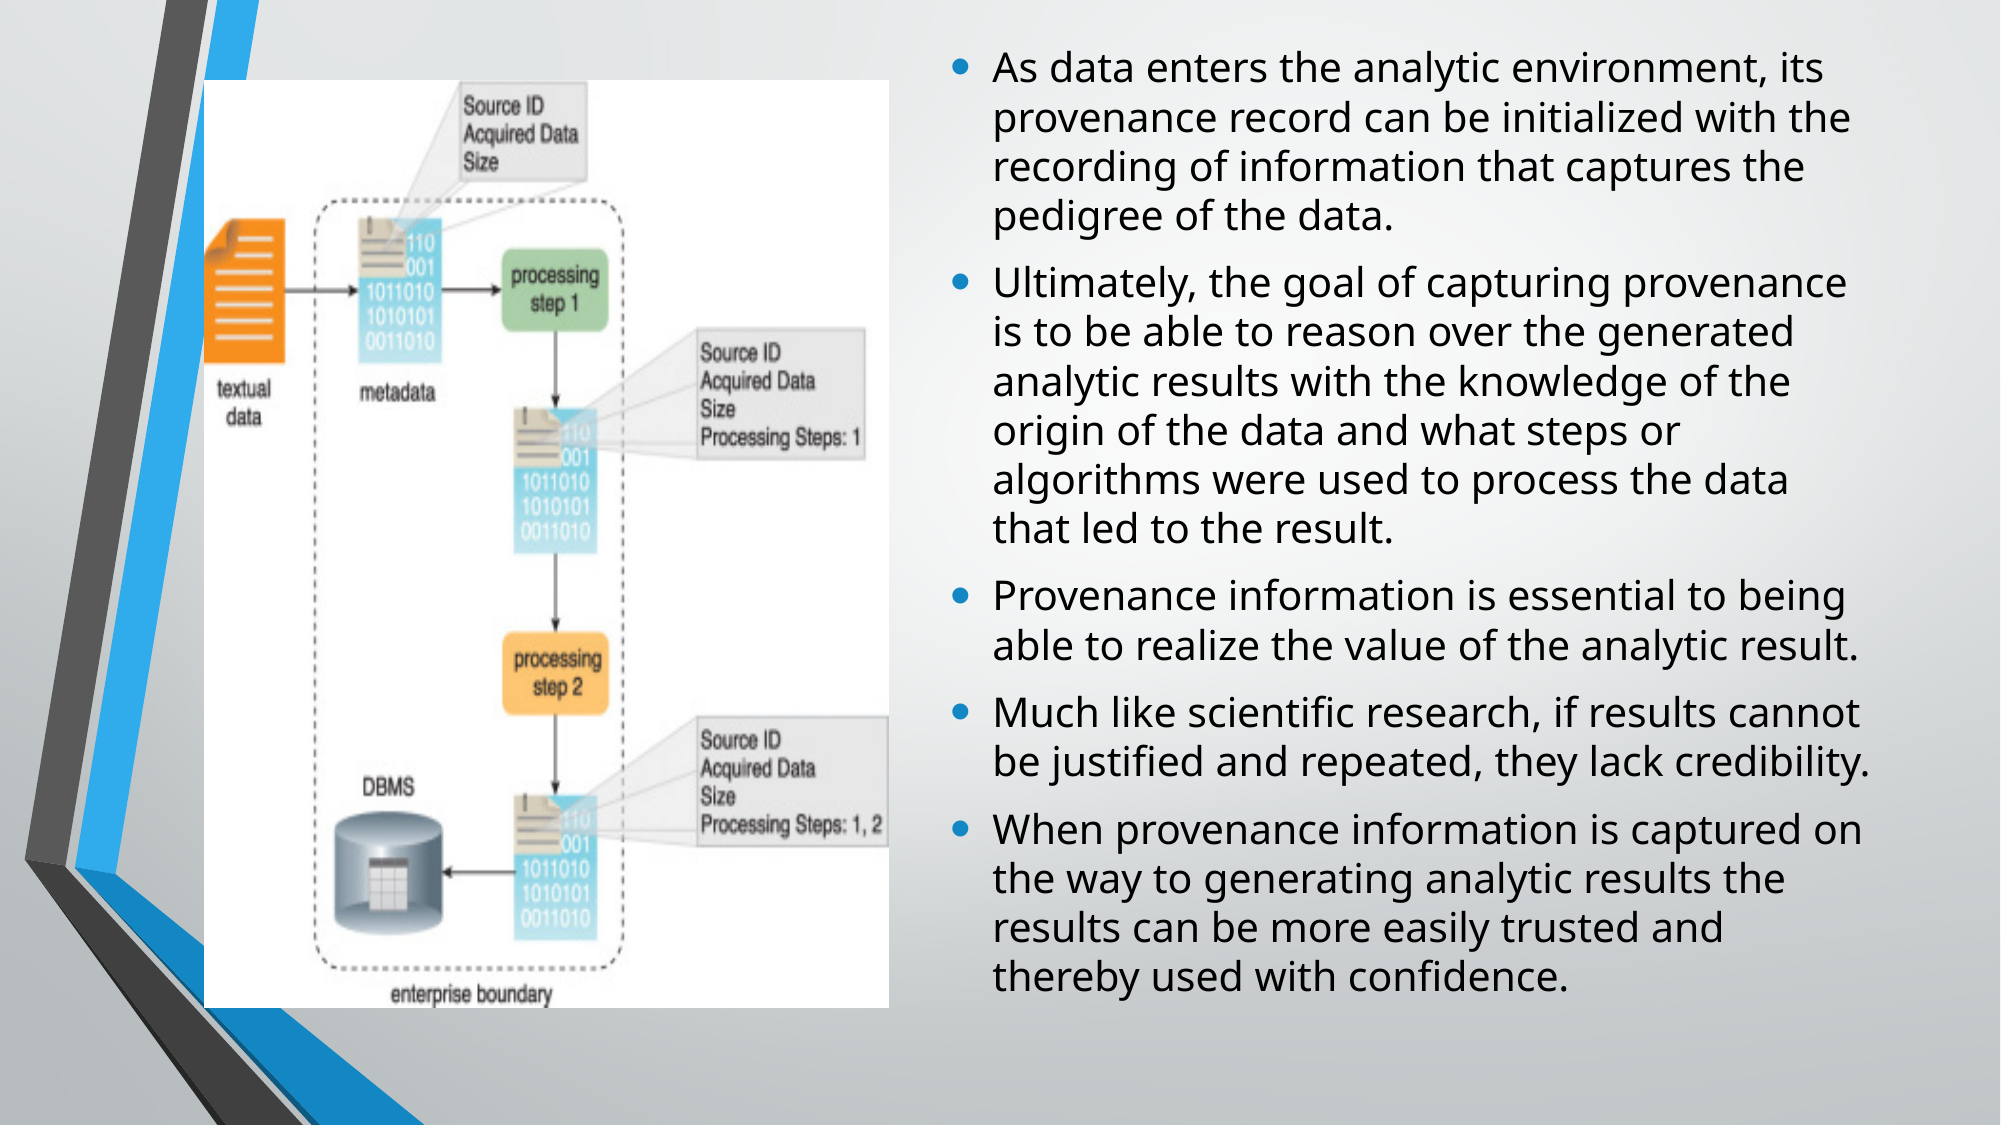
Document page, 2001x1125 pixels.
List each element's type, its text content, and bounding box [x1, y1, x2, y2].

list As data enters the analytic environment, its provenance record can be initialized with the recording of information that captures the pedigree of the data. Ultimately, the goal of capturing provenance is to be able to reason over the generated analytic results with the knowledge of the origin of the data and what steps or algorithms were used to process the data that led to the result. Provenance information is essential to being able to realize the value of the analytic result. Much like scientific research, if results cannot be justified and repeated, they lack credibility. When provenance information is captured on the way to generating analytic results the results can be more easily trusted and thereby used with confidence. [935, 25, 1887, 1084]
picture [204, 80, 889, 1008]
